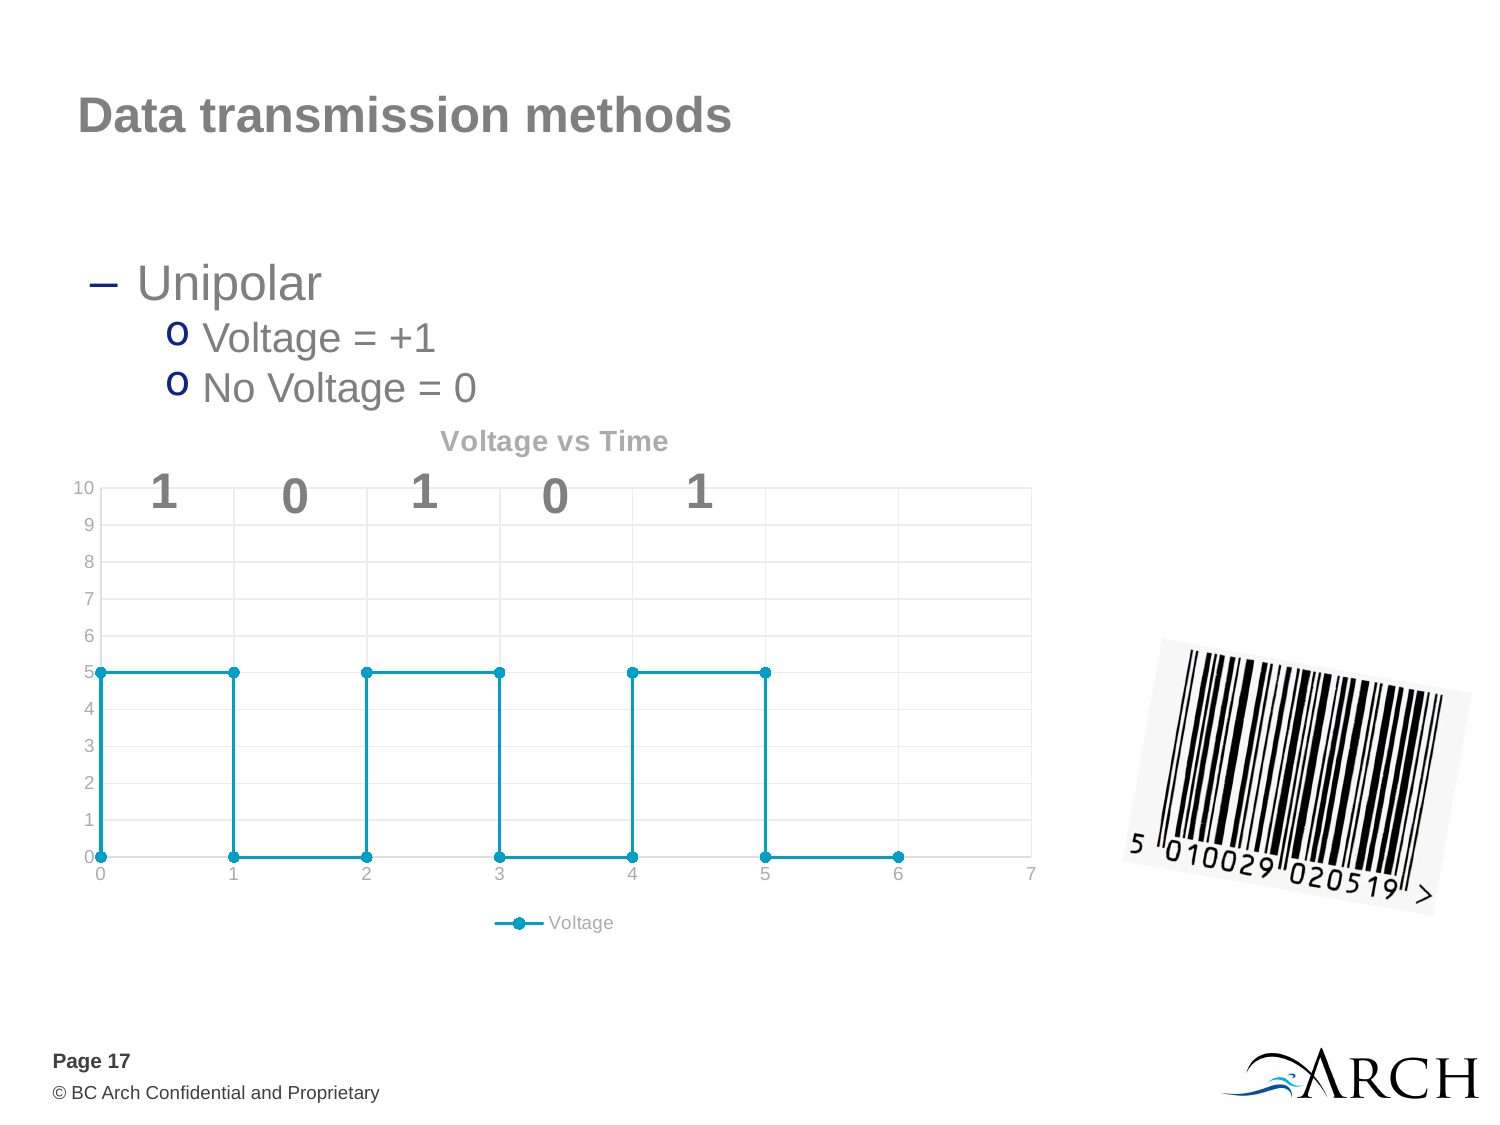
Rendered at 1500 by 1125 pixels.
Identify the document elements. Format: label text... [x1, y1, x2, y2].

title Data transmission methods [62, 62, 1413, 163]
list Unipolar Voltage = +1 No Voltage = 0 [0, 243, 1164, 941]
chart [52, 396, 1058, 941]
picture [1220, 1039, 1485, 1108]
picture [1123, 639, 1471, 916]
